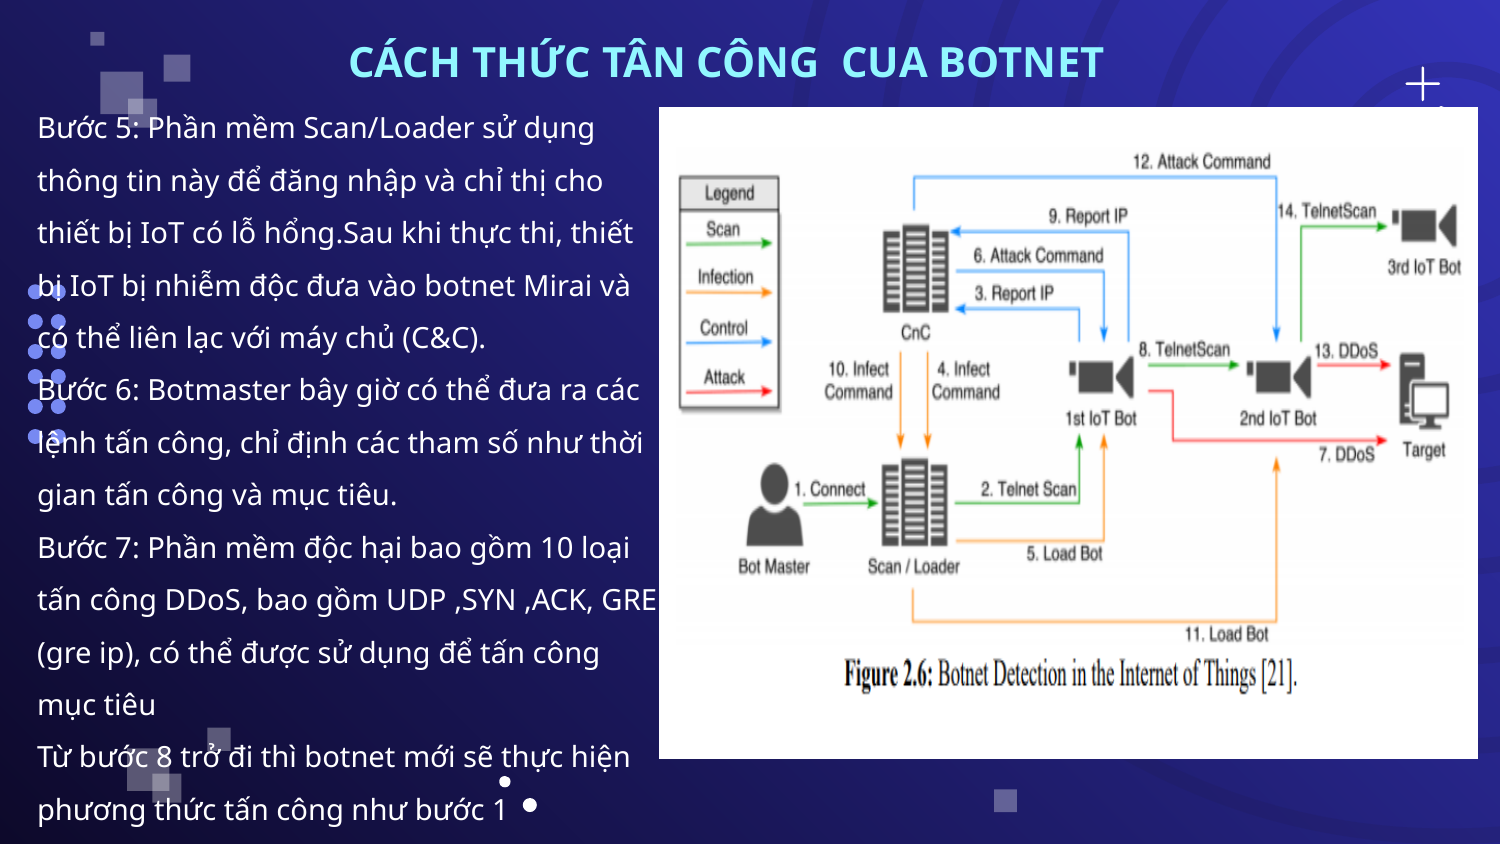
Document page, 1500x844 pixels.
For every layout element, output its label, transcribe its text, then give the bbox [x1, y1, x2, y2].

title CÁCH THỨC TÂN CÔNG CUA BOTNET [333, 19, 1280, 103]
text_box Bước 5: Phần mềm Scan/Loader sử dụng thông tin này để đăng nhập và chỉ thị cho thiết bị IoT có lỗ hổng.Sau khi thực thi, thiết bị IoT bị nhiễm độc đưa vào botnet Mirai và có thể liên lạc với máy chủ (C&C). Bước 6: Botmaster bây giờ có thể đưa ra các lệnh tấn công, chỉ định các tham số như thời gian tấn công và mục tiêu. Bước 7: Phần mềm độc hại bao gồm 10 loại tấn công DDoS, bao gồm UDP ,SYN ,ACK, GRE (gre ip), có thể được sử dụng để tấn công mục tiêu Từ bước 8 trở đi thì botnet mới sẽ thực hiện phương thức tấn công như bước 1 [22, 84, 682, 844]
picture [659, 106, 1479, 760]
